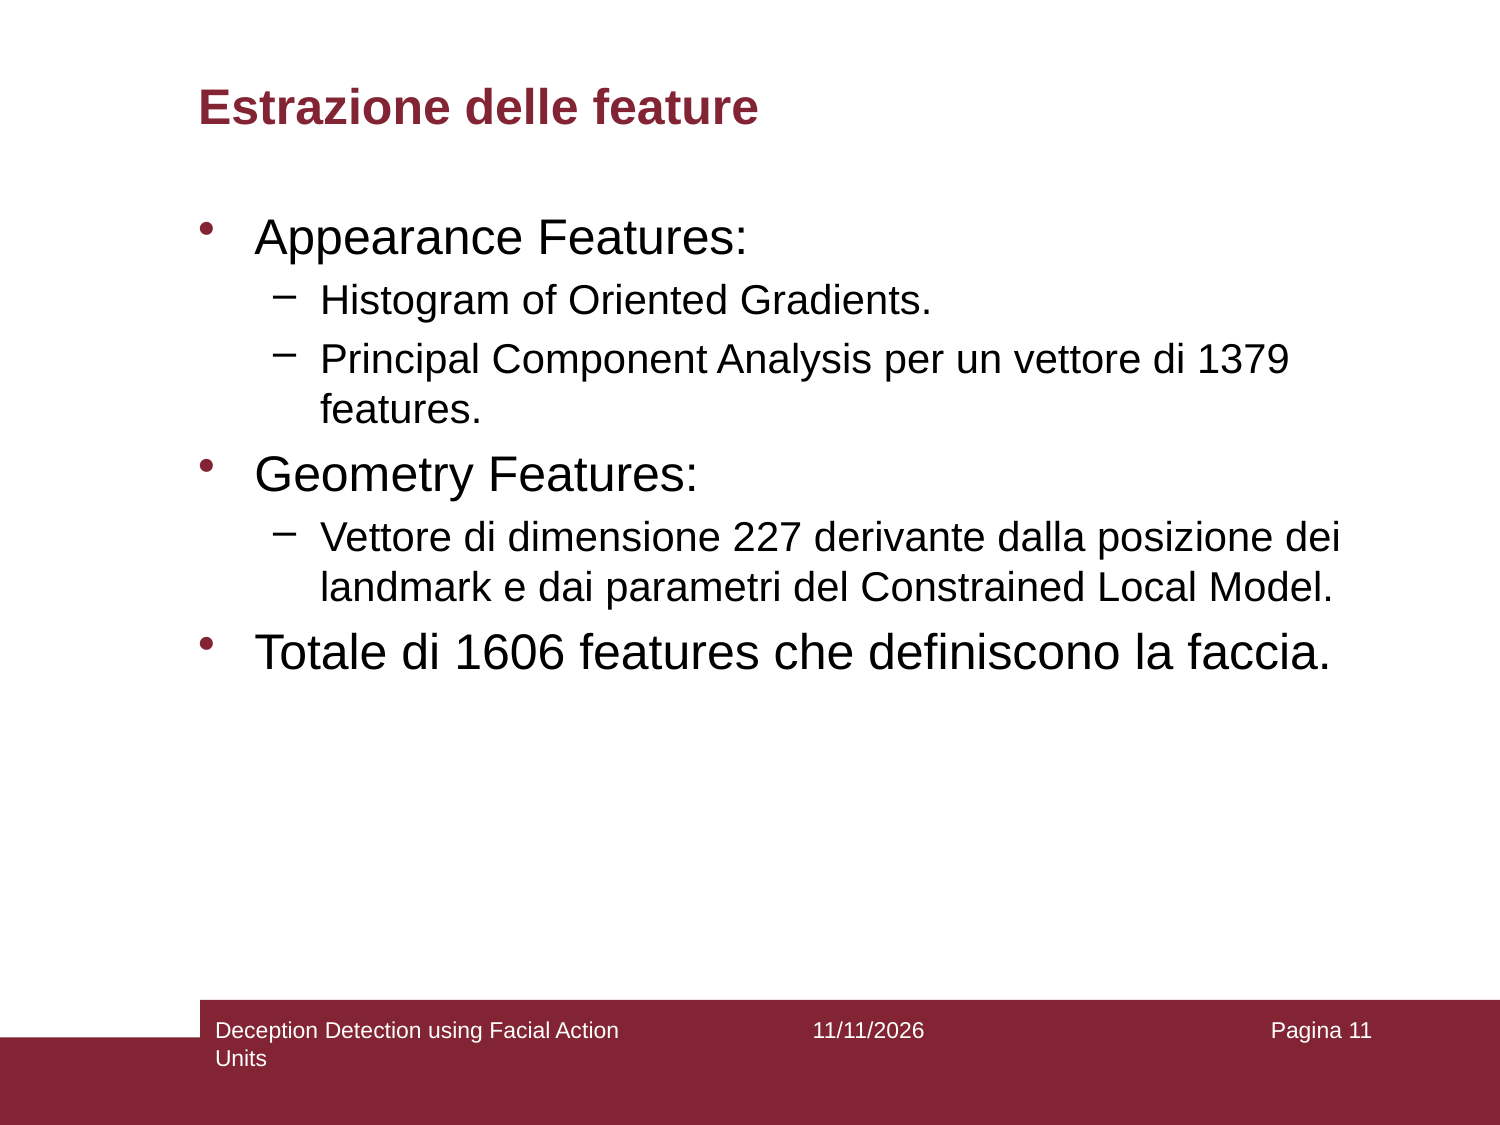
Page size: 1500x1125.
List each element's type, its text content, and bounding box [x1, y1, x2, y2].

slide_number Pagina 11 [1074, 1008, 1388, 1084]
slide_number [712, 1008, 1025, 1084]
list Appearance Features: Histogram of Oriented Gradients. Principal Component Analysis per un vettore di 1379 features. Geometry Features: Vettore di dimensione 227 derivante dalla posizione dei landmark e dai parametri del Constrained Local Model. Totale di 1606 features che definiscono la faccia. [183, 197, 1424, 917]
title Estrazione delle feature [183, 67, 1424, 150]
footer Deception Detection using Facial Action Units [200, 1008, 675, 1084]
